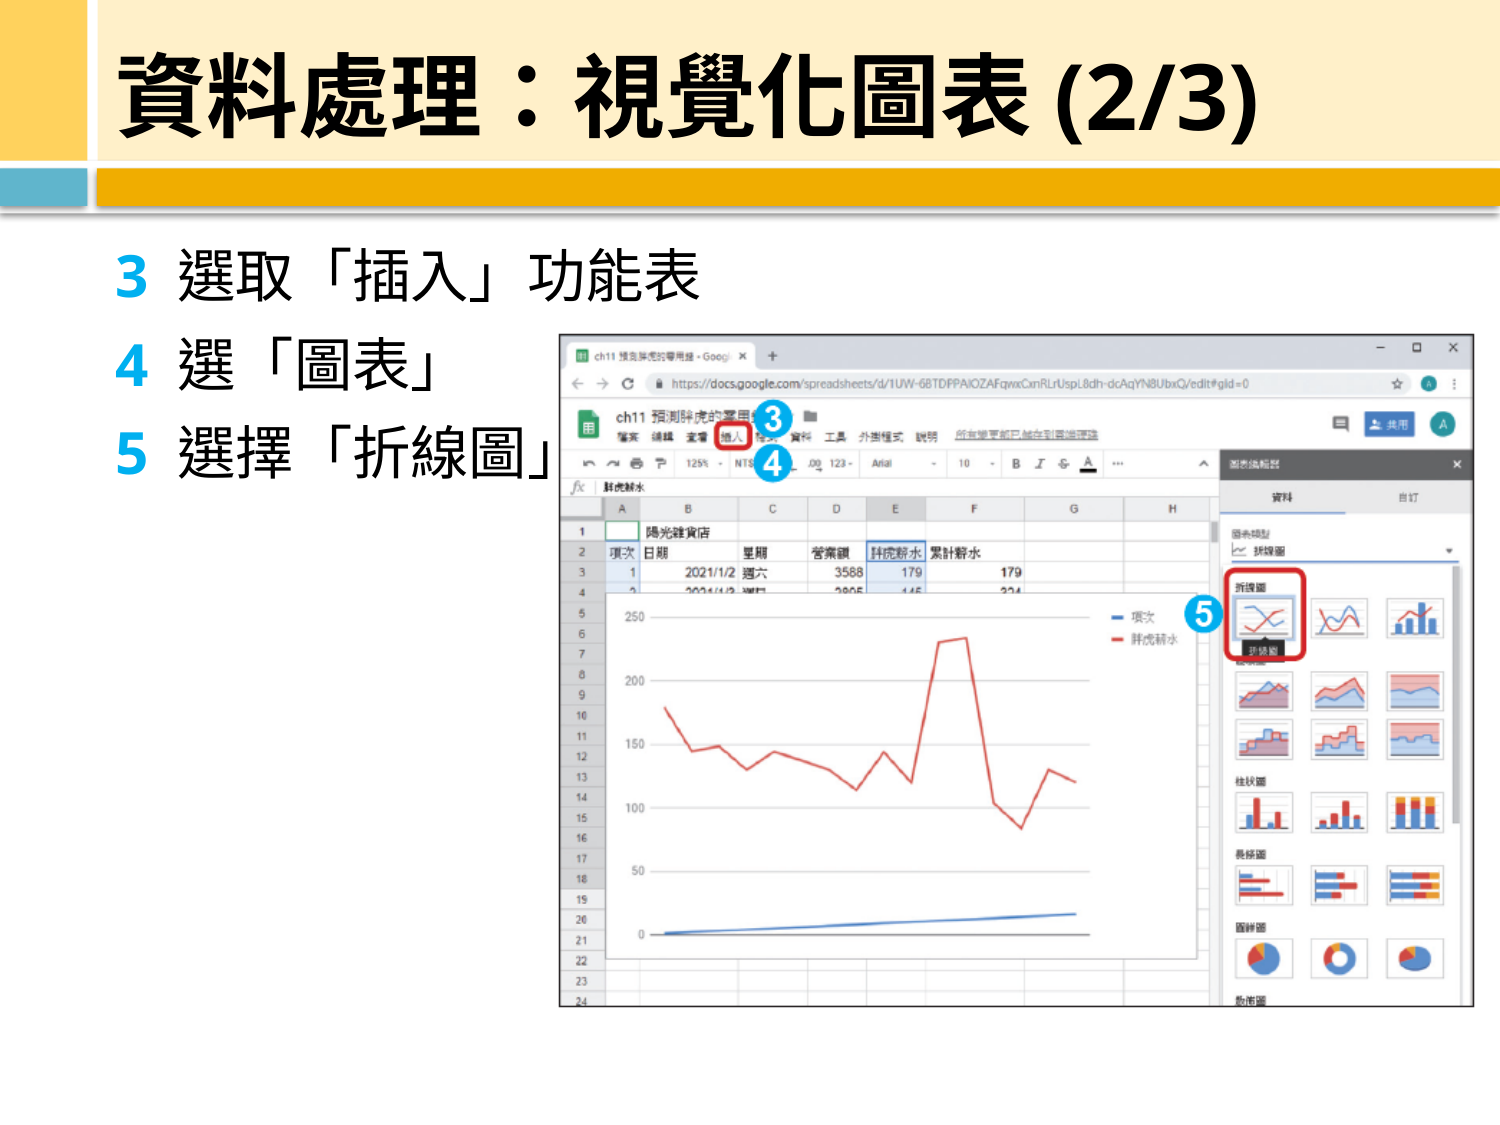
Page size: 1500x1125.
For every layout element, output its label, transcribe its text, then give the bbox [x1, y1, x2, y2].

picture [549, 324, 1484, 1016]
title 資料處理：視覺化圖表(2/3) [100, 26, 1438, 161]
list 3 選取「插入」功能表 4 選「圖表」 5 選擇「折線圖」 [100, 231, 1438, 1024]
